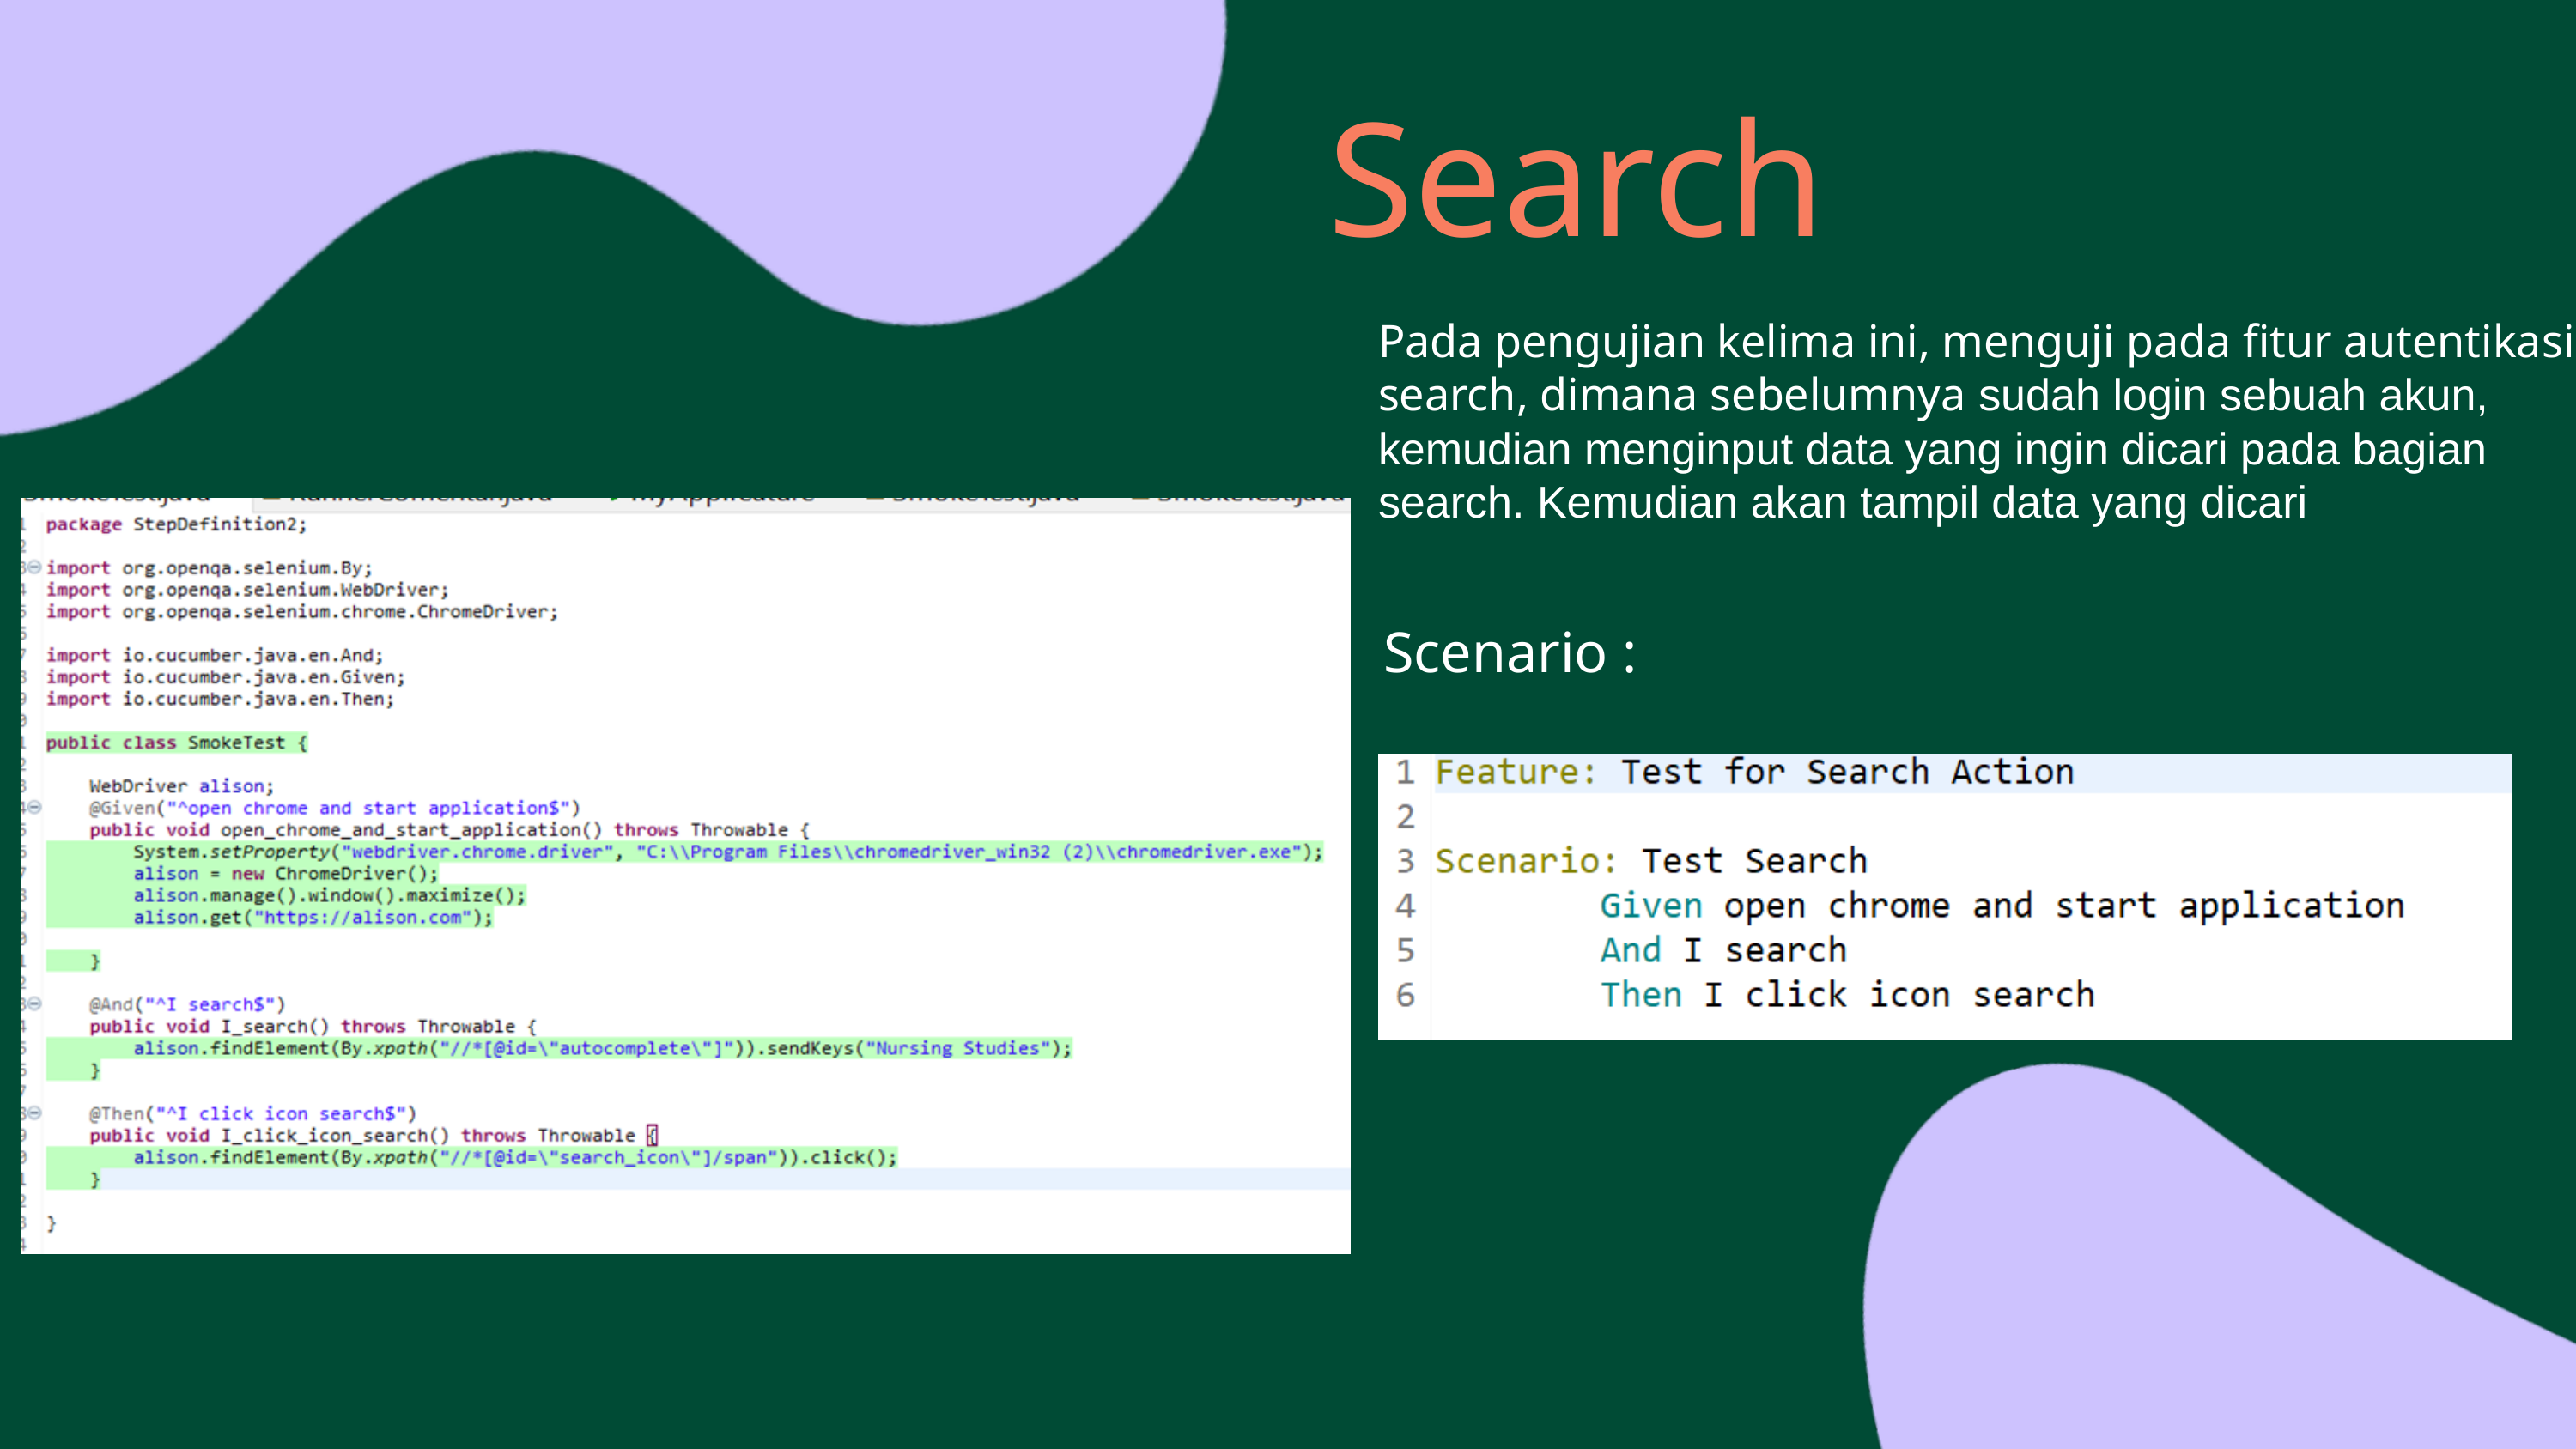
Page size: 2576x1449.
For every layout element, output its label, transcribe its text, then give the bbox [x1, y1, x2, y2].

text_box Pada pengujian kelima ini, menguji pada fitur autentikasi search, dimana sebelumnya sudah login sebuah akun, kemudian menginput data yang ingin dicari pada bagian search. Kemudian akan tampil data yang dicari [1378, 312, 2576, 528]
text_box Search [1327, 79, 2576, 269]
picture [1377, 754, 2576, 1449]
picture [0, 0, 1376, 1254]
text_box Scenario : [1378, 617, 1643, 684]
